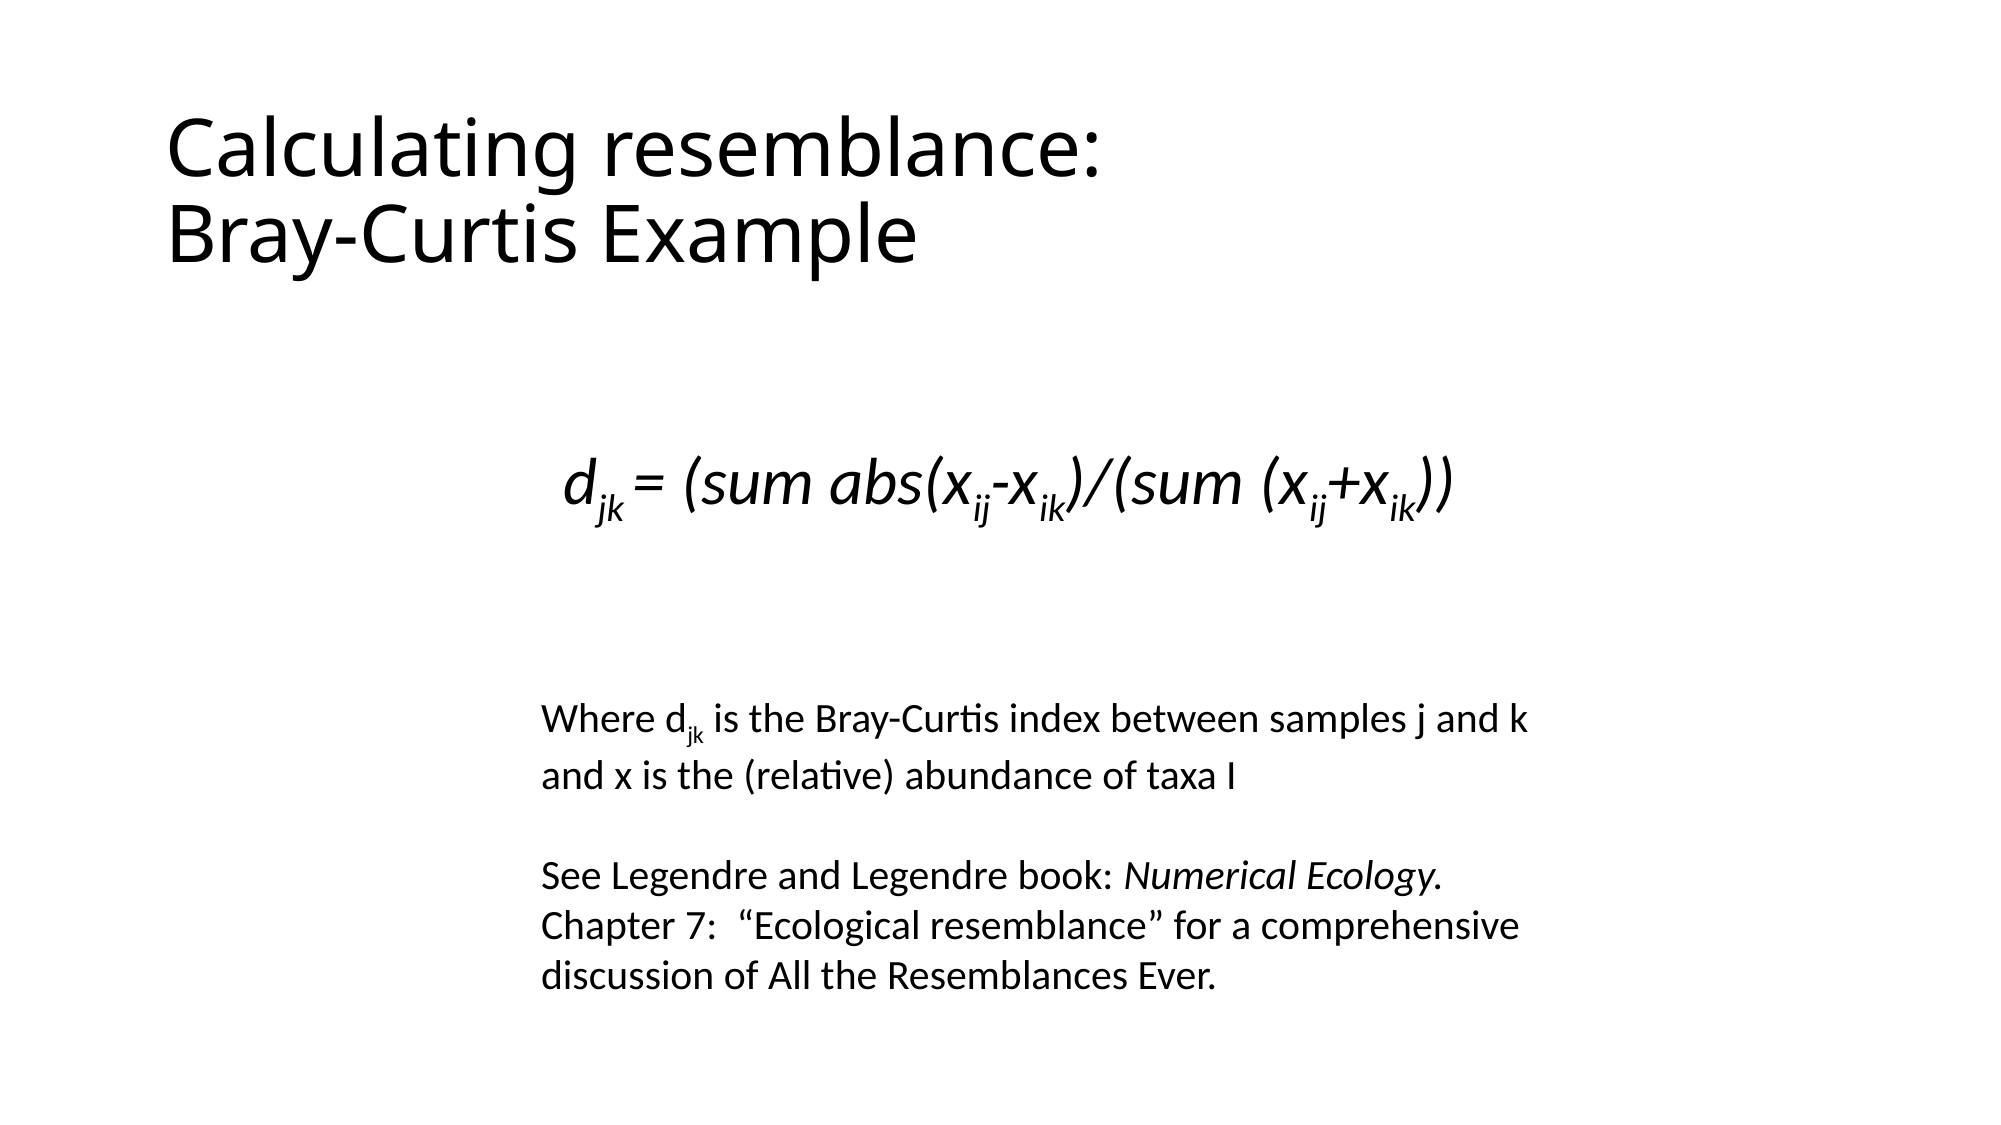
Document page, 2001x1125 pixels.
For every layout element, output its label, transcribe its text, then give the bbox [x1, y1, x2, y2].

title Calculating resemblance: Bray-Curtis Example [150, 99, 1850, 288]
text_box Where djk is the Bray-Curtis index between samples j and k and x is the (relative) abundance of taxa I See Legendre and Legendre book: Numerical Ecology. Chapter 7: “Ecological resemblance” for a comprehensive discussion of All the Resemblances Ever. [526, 683, 1548, 1006]
text_box djk = (sum abs(xij-xik)/(sum (xij+xik)) [548, 430, 1472, 536]
